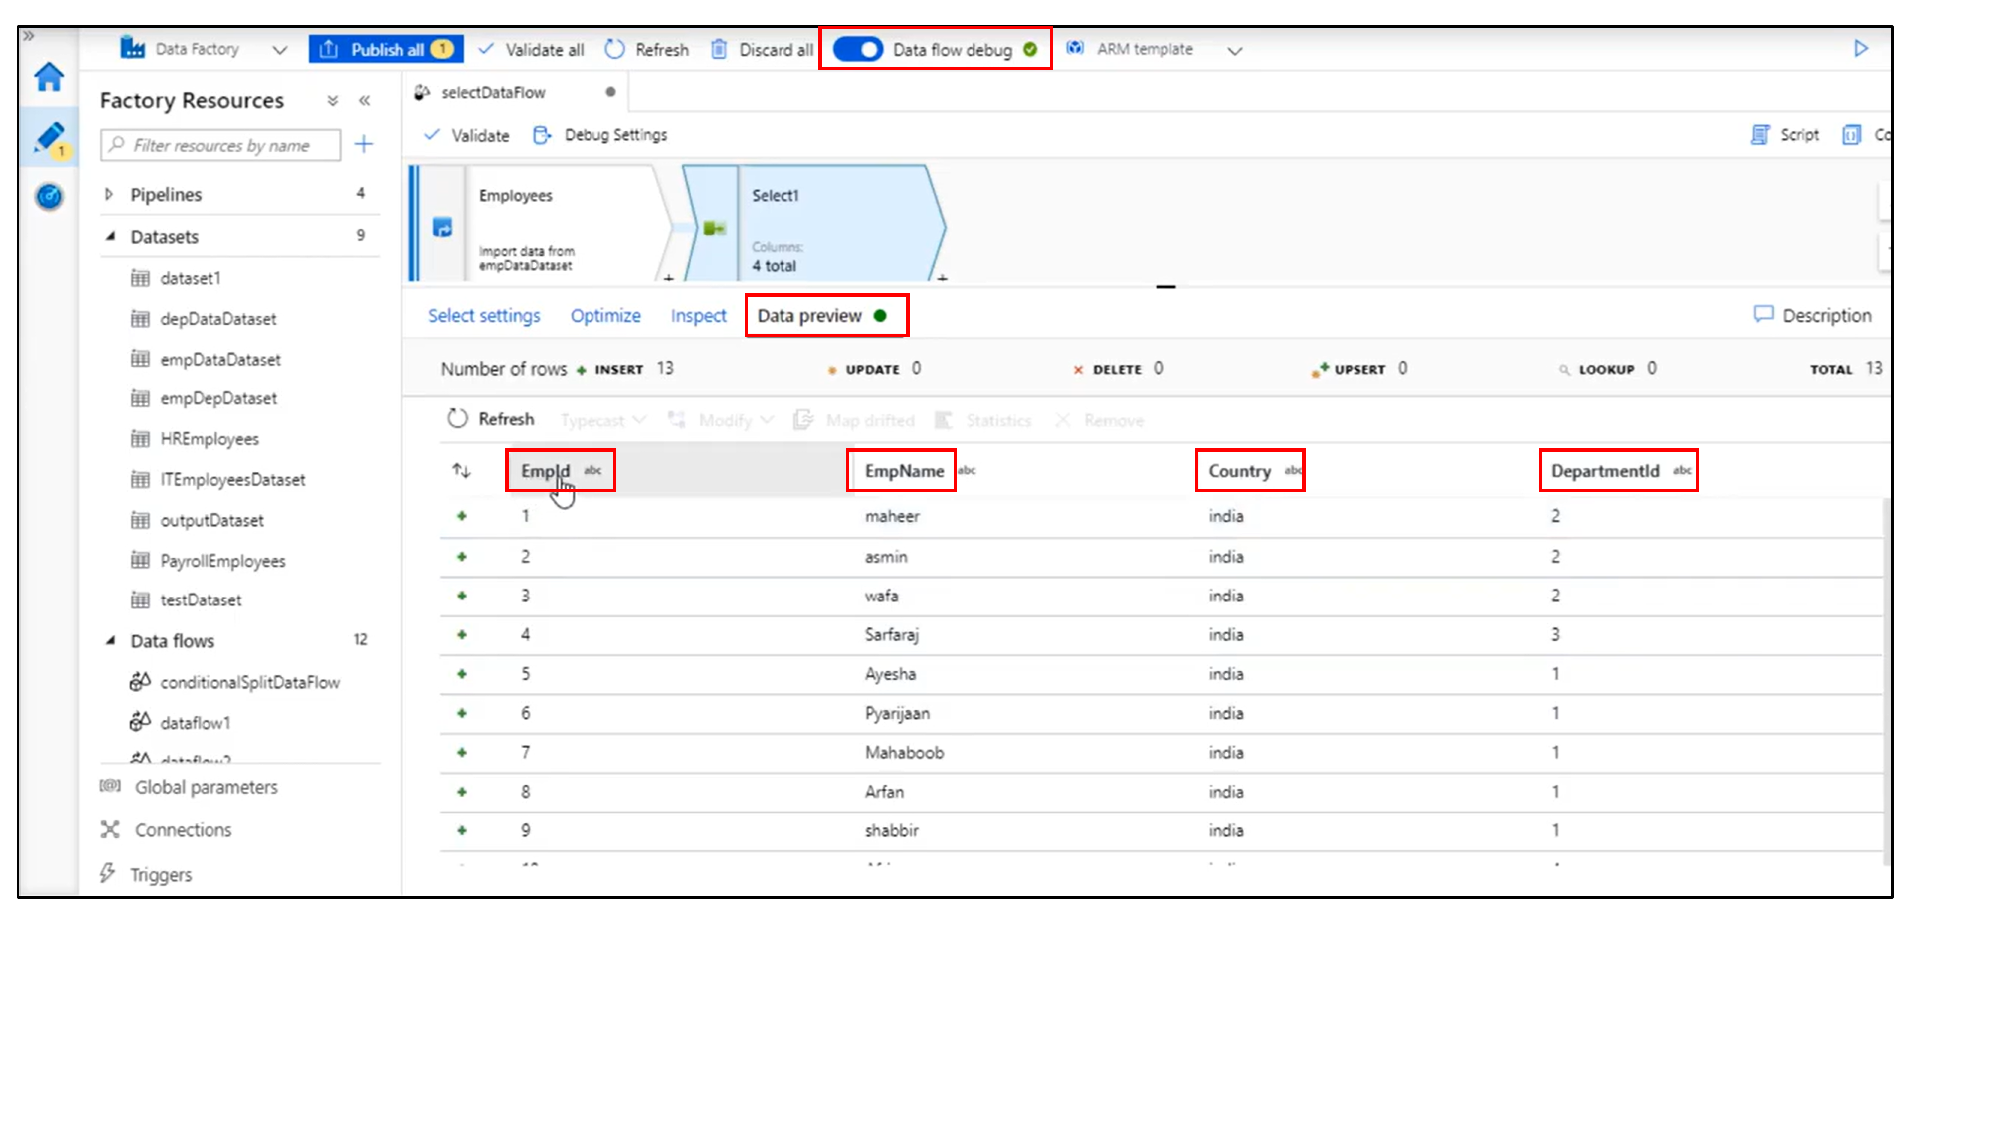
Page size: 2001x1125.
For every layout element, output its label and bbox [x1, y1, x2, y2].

picture [19, 27, 1892, 896]
